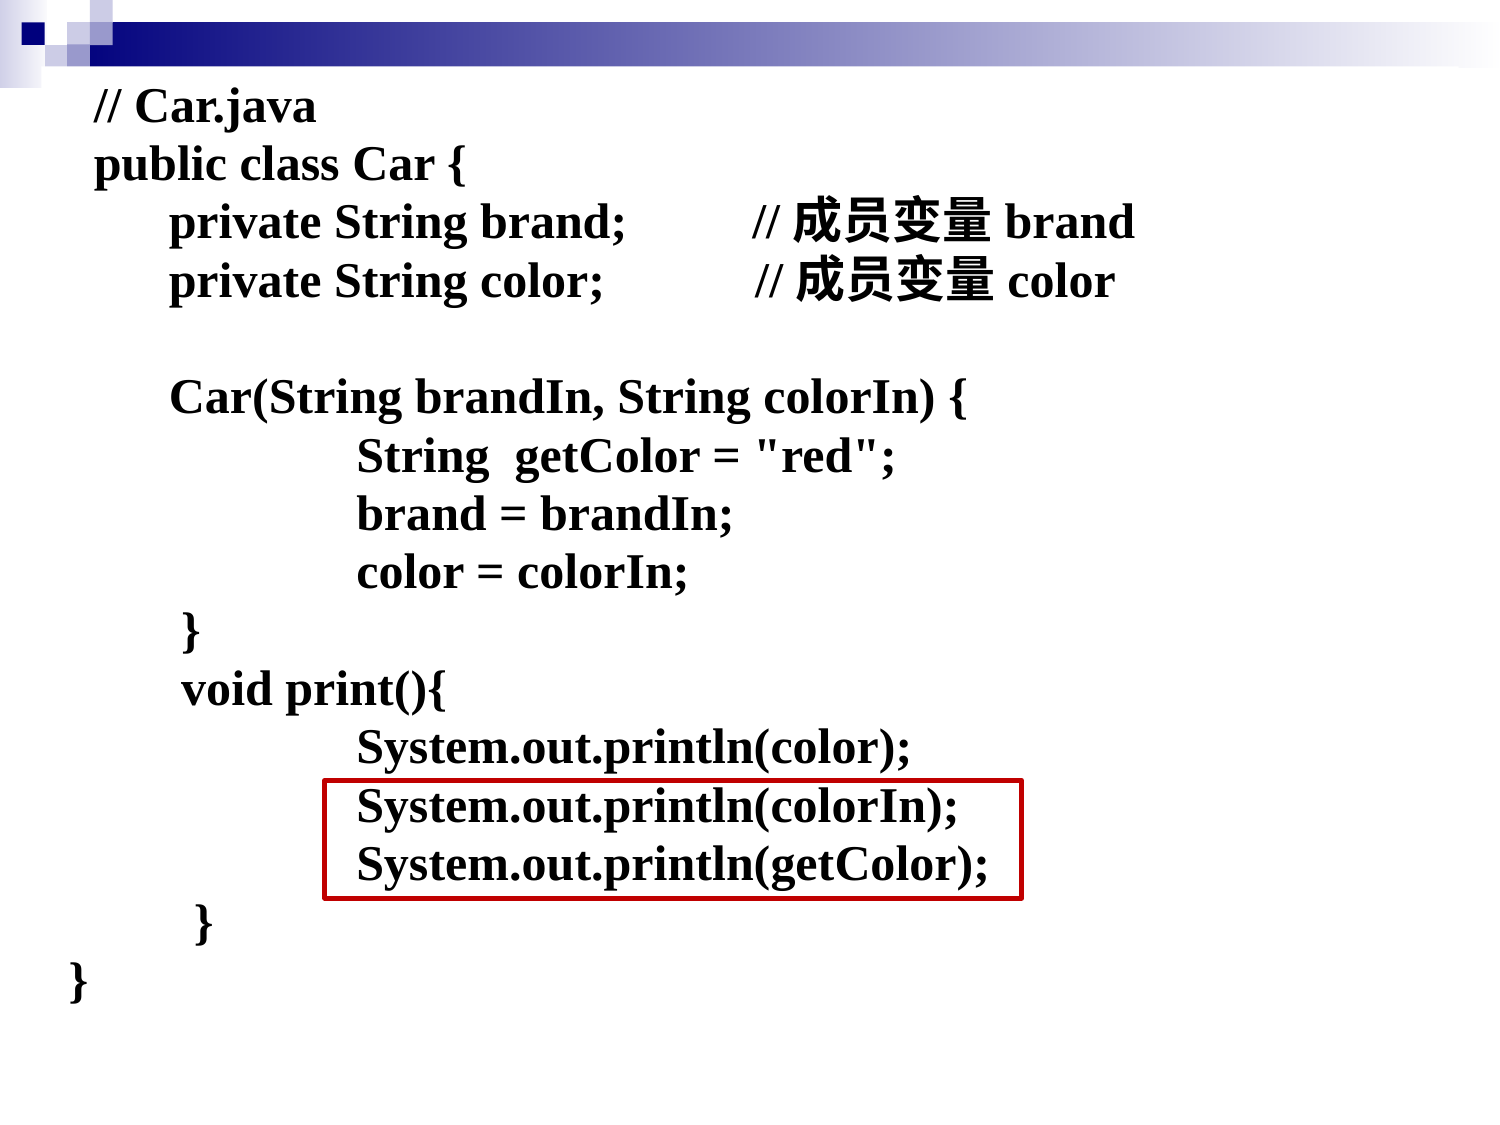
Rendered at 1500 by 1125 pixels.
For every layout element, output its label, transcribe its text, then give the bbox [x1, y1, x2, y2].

list // Car.java public class Car { private String brand; //成员变量brand private String color; //成员变量color Car(String brandIn, String colorIn) { String getColor = "red"; brand = brandIn; color = colorIn; } void print(){ System.out.println(color); System.out.println(colorIn); System.out.println(getColor); } } [41, 66, 1459, 1083]
text_box [324, 780, 1022, 899]
